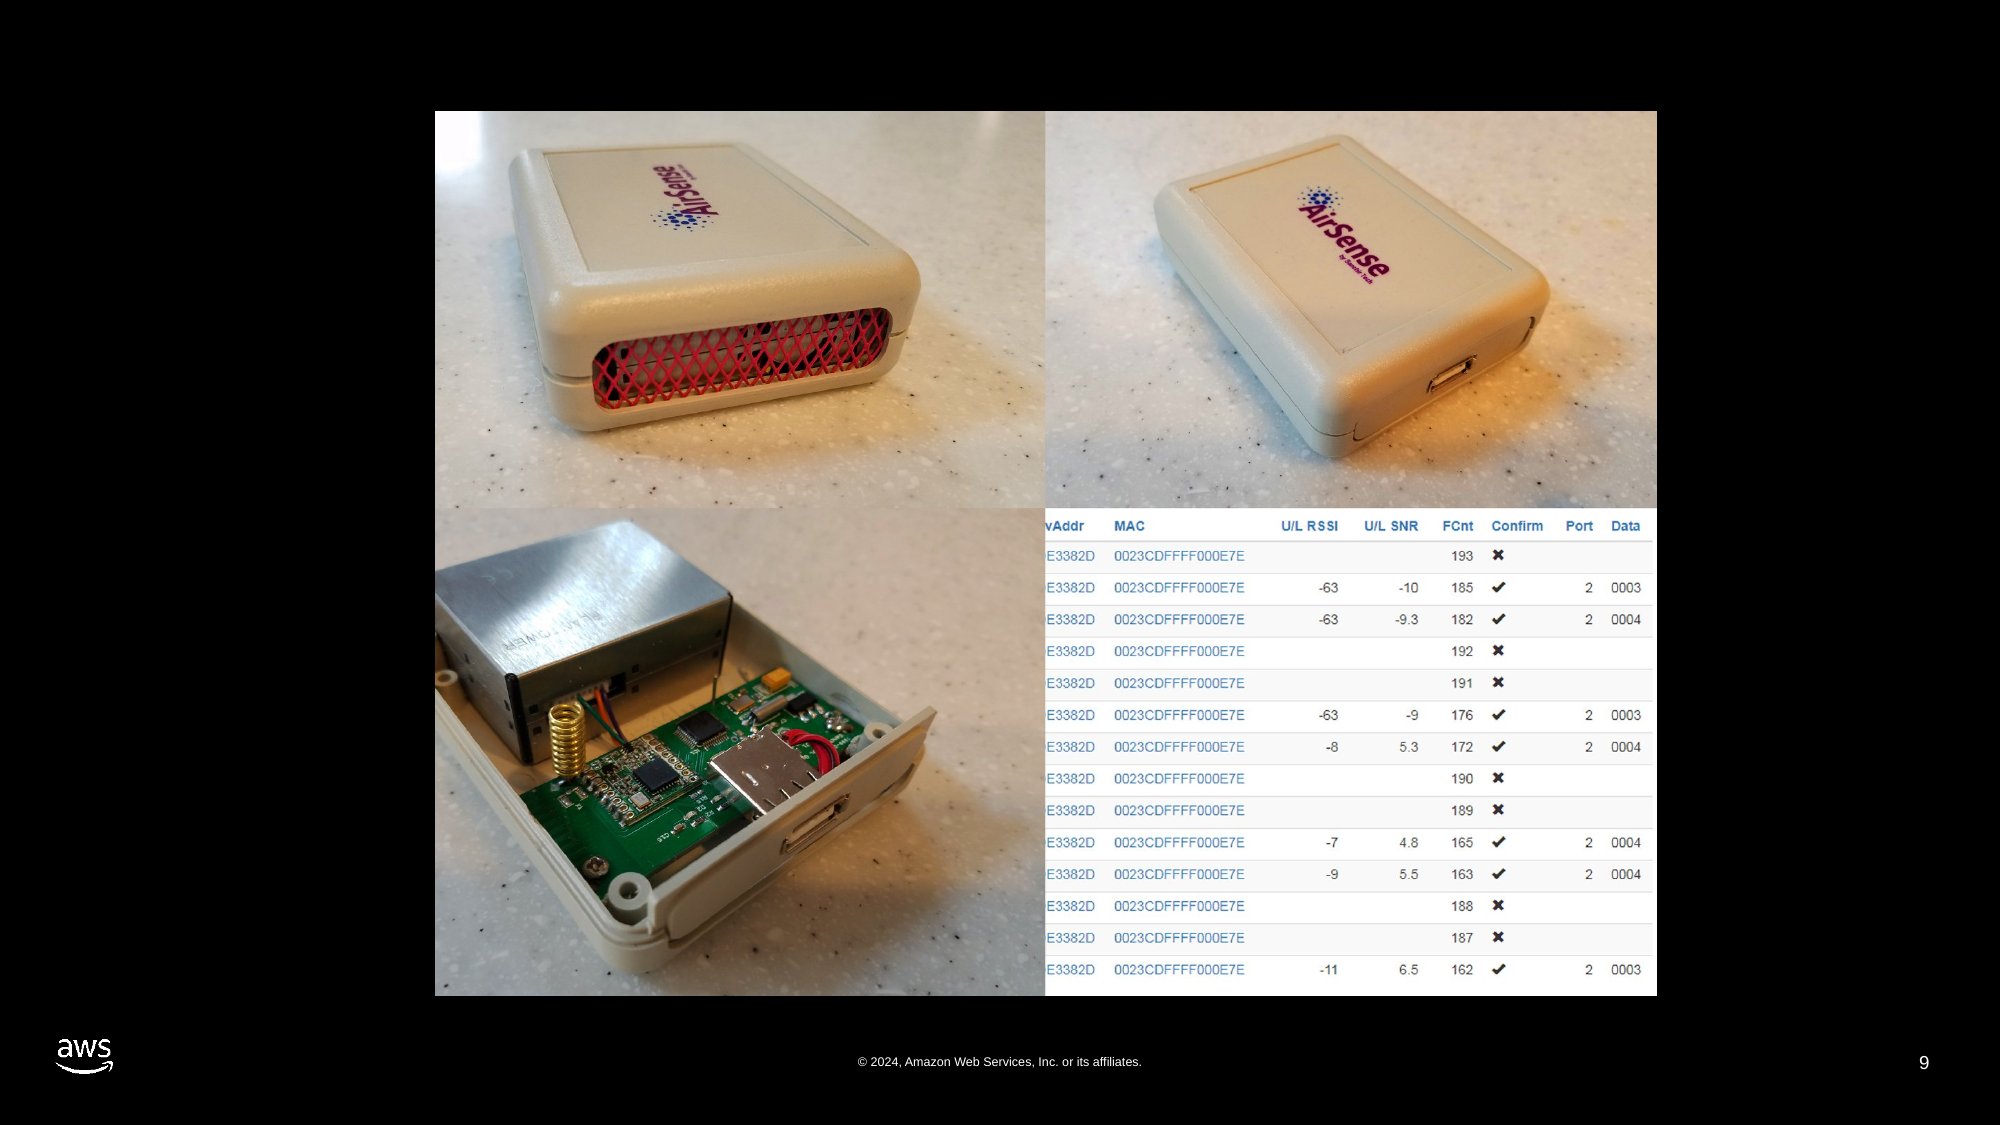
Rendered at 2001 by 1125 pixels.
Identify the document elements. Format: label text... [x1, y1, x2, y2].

slide_number 9 [1494, 1031, 1945, 1092]
picture [55, 1039, 113, 1074]
picture [435, 111, 1657, 996]
footer © 2024, Amazon Web Services, Inc. or its affiliates. [662, 1031, 1338, 1092]
